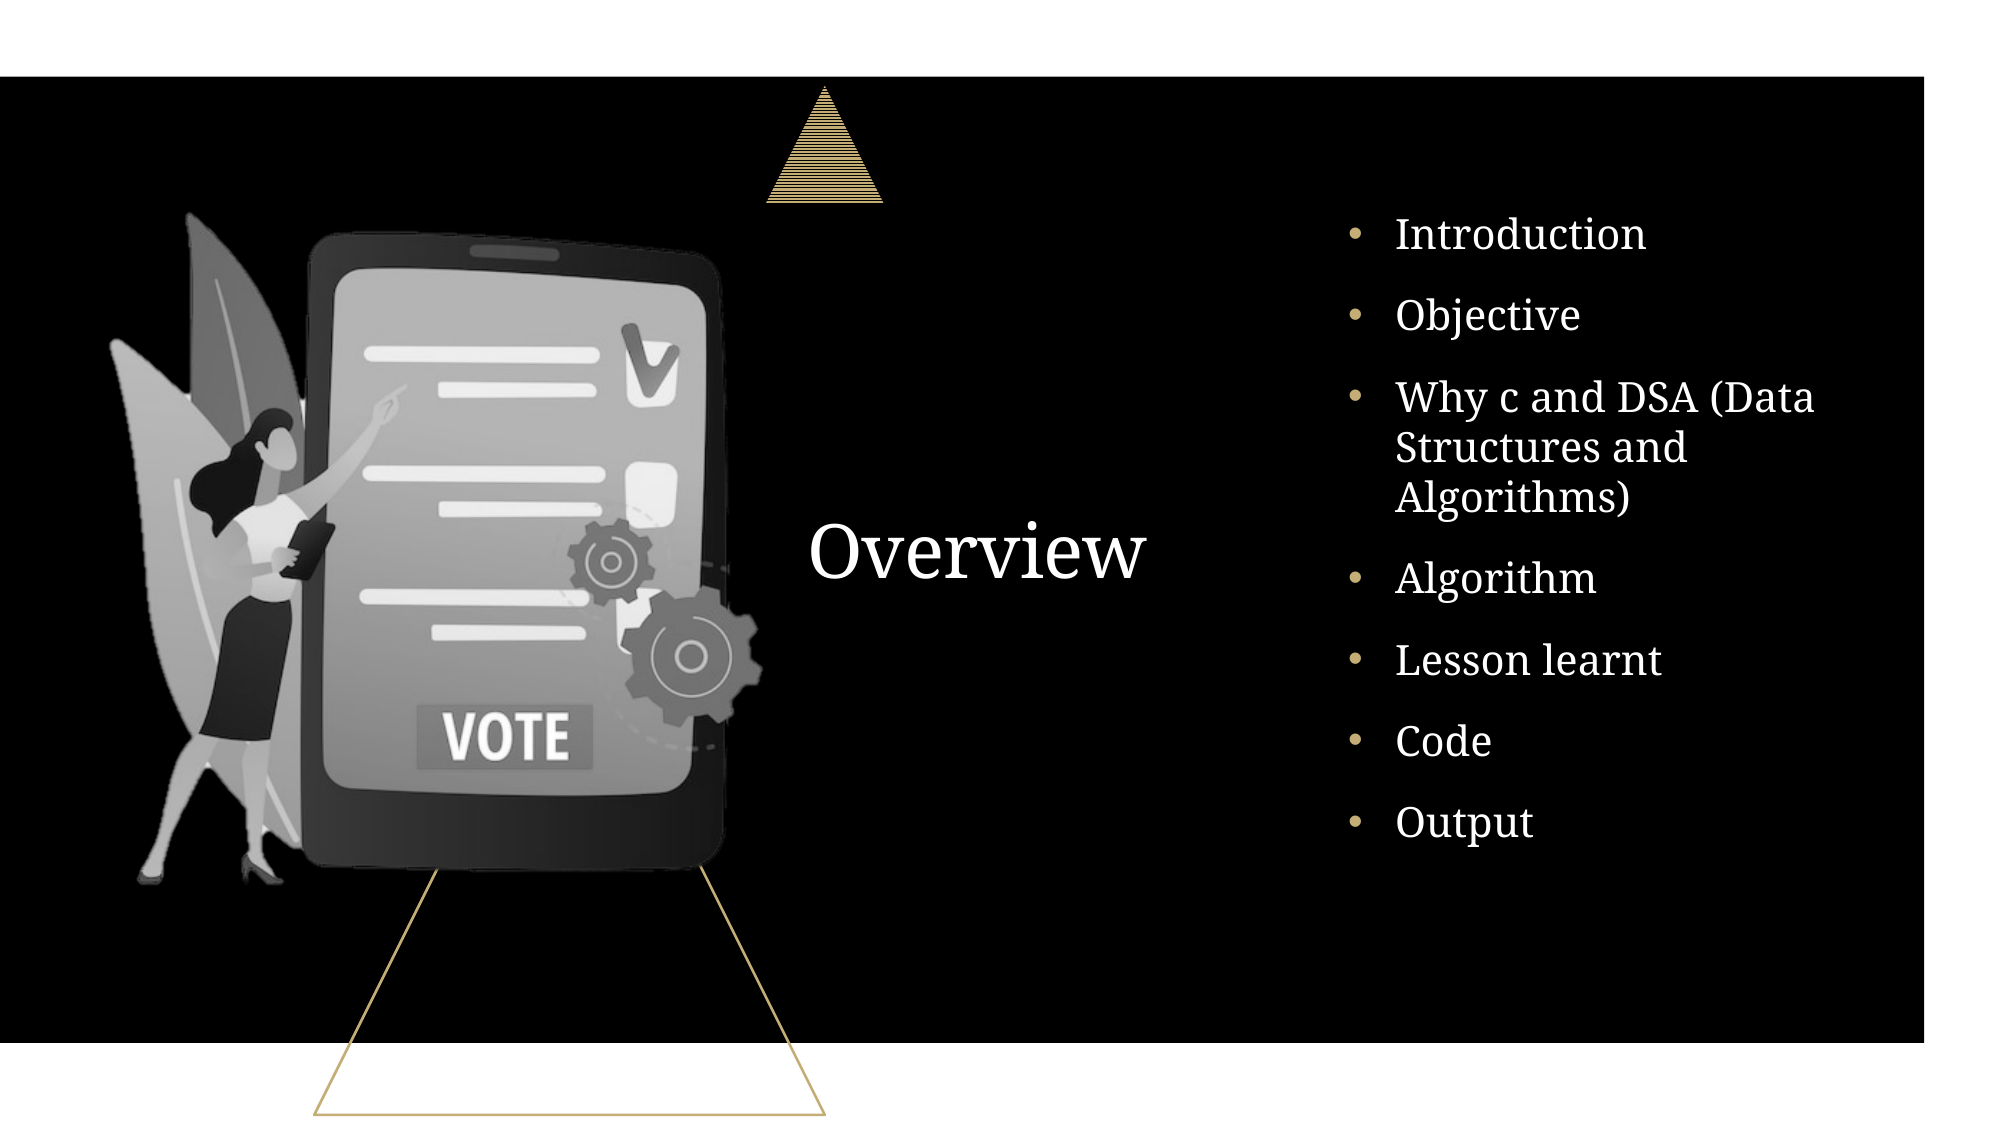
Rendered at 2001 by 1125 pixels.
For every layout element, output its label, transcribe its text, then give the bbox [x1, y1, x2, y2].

title Overview [905, 439, 1230, 669]
picture [0, 97, 898, 996]
list Introduction Objective Why c and DSA (Data Structures and Algorithms) Algorithm Lesson learnt Code Output [1348, 130, 1891, 995]
